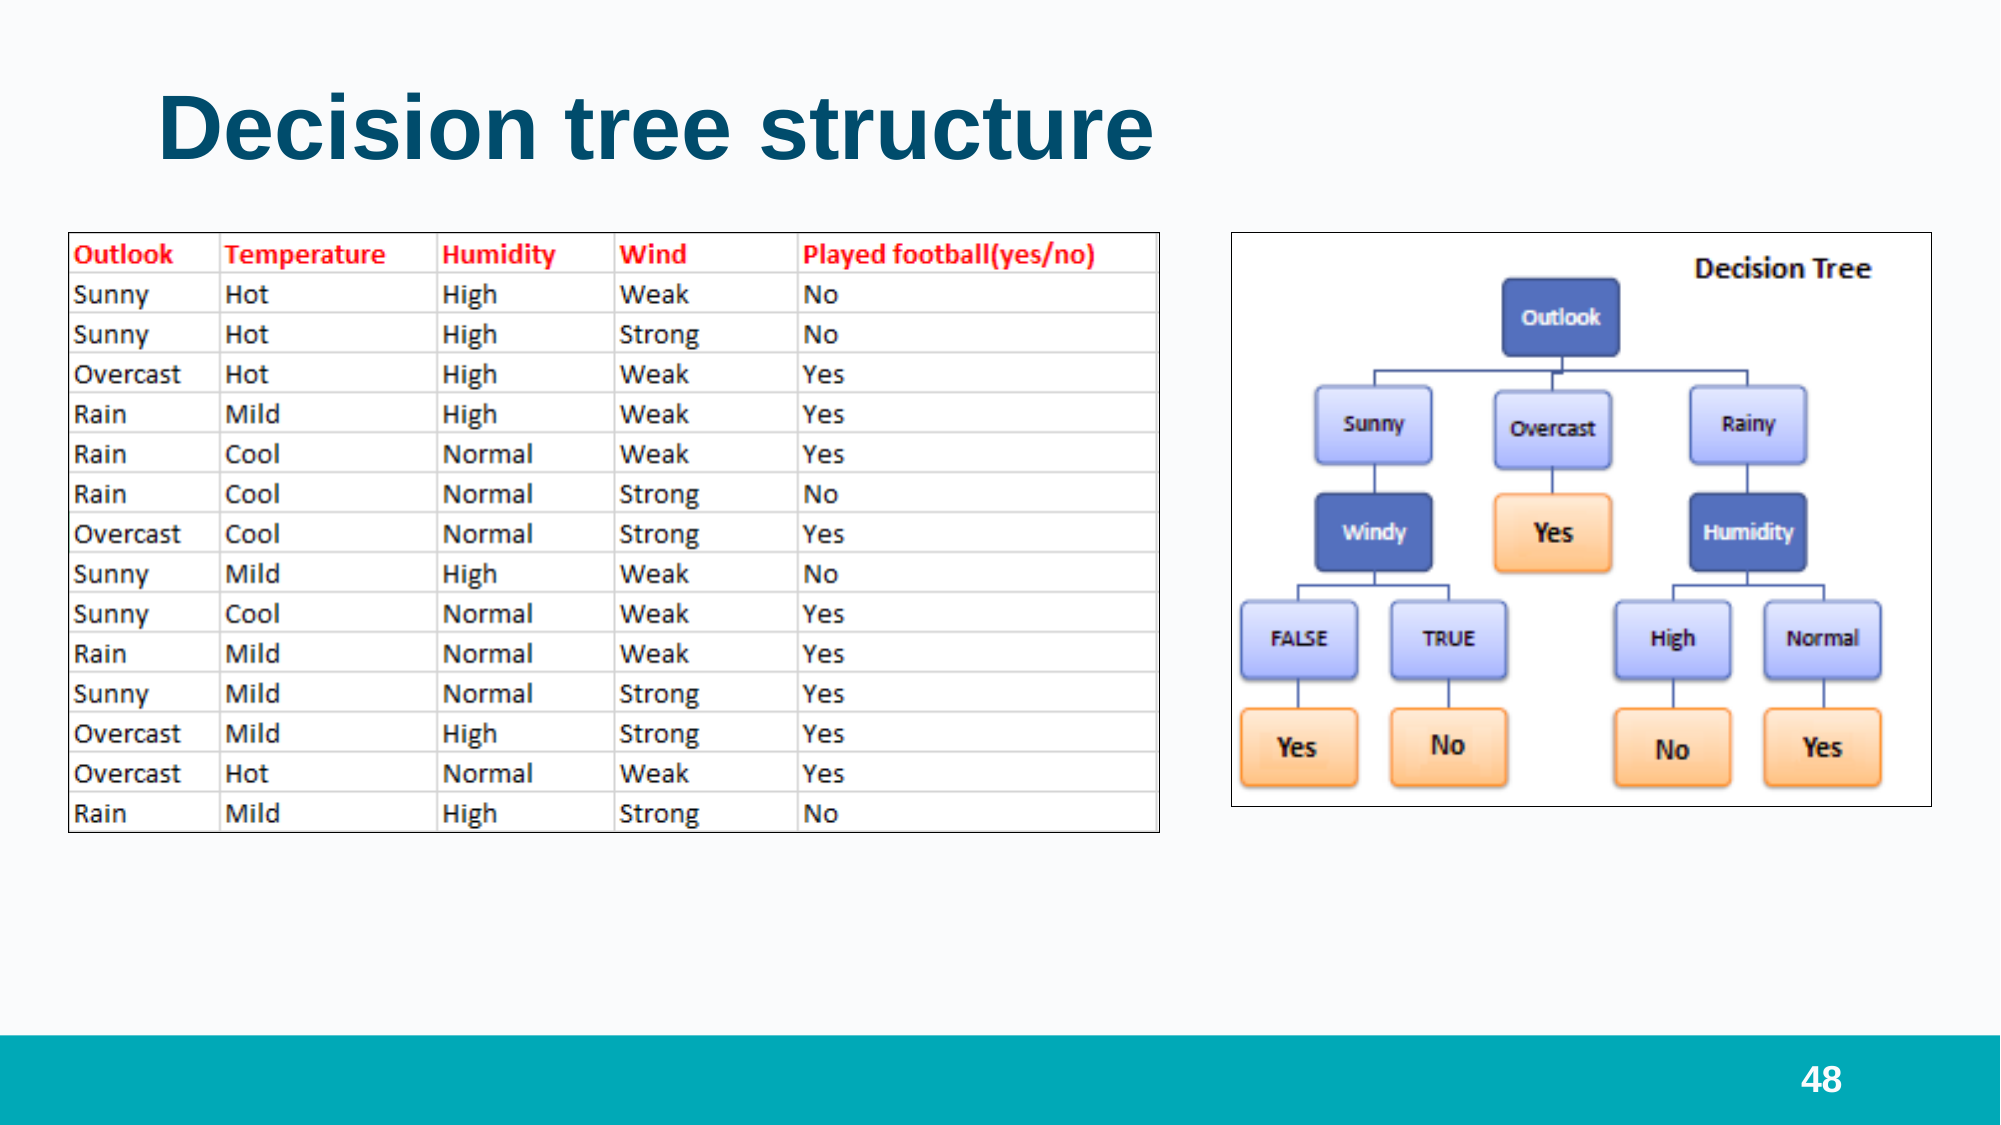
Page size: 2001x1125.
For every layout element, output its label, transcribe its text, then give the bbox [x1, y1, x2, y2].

title Decision tree structure [137, 59, 1863, 278]
picture [68, 232, 1160, 833]
picture [1231, 232, 1932, 807]
slide_number 48 [1412, 1047, 1863, 1108]
